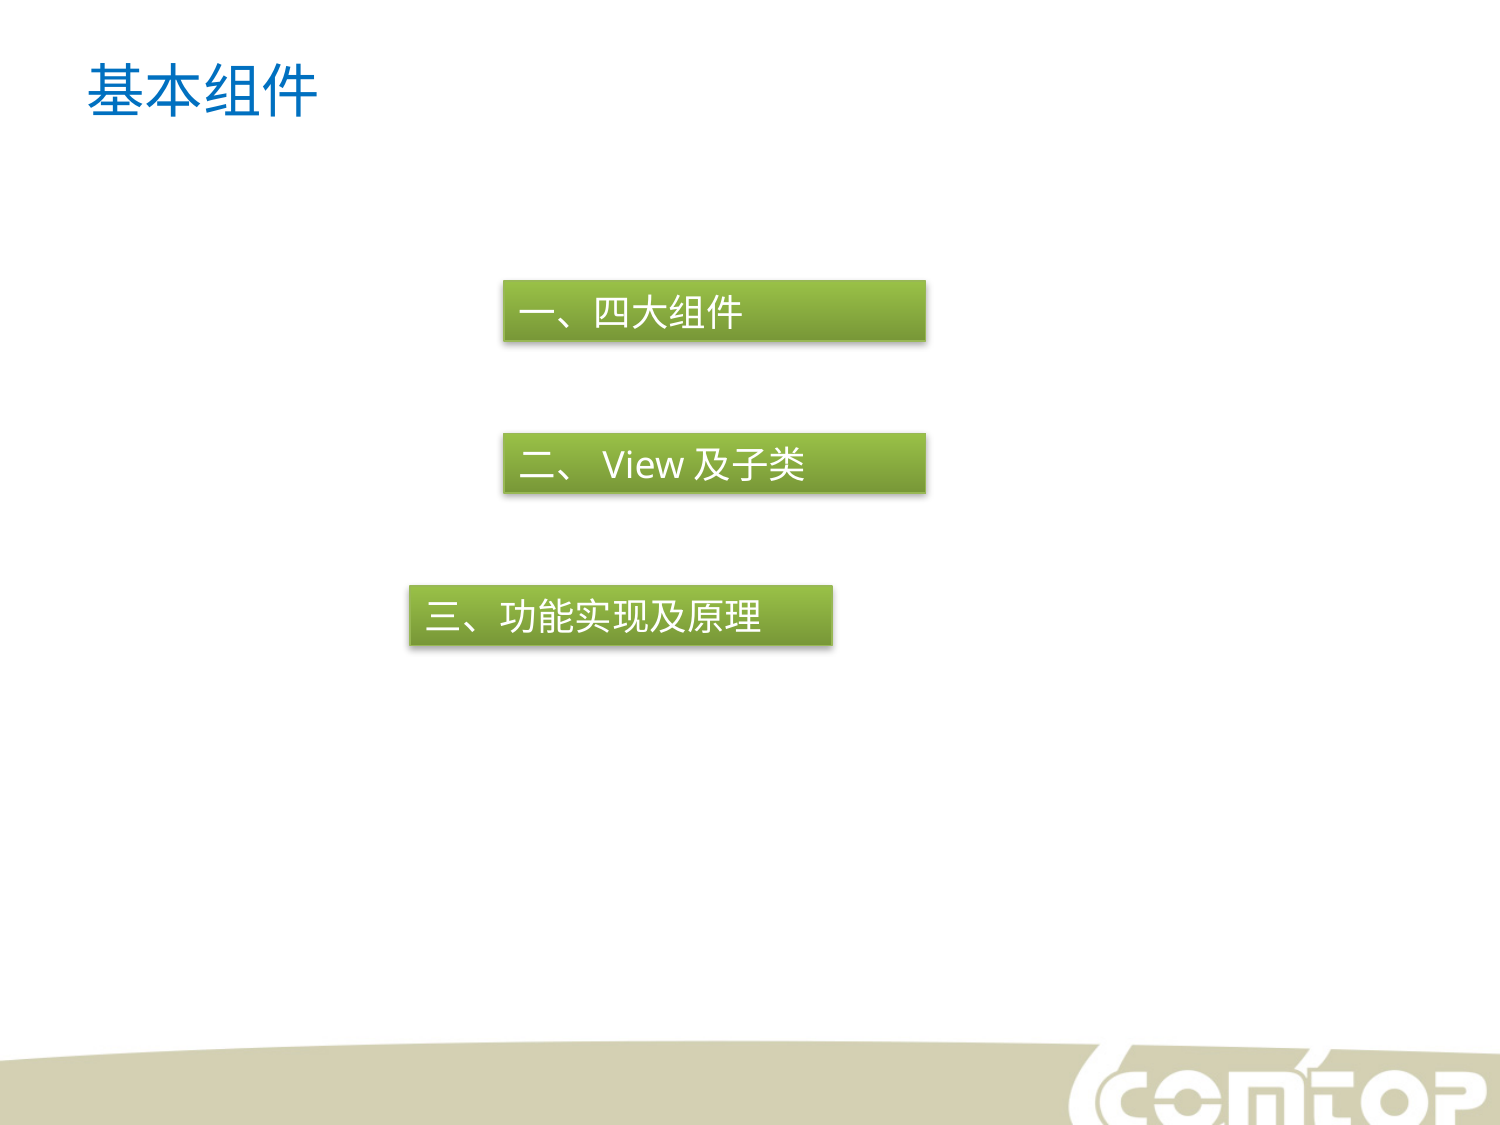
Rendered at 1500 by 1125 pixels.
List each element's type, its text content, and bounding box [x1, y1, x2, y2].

text_box 三、功能实现及原理 [409, 585, 833, 646]
text_box 二、View及子类 [503, 433, 926, 494]
text_box 基本组件 [71, 46, 335, 132]
picture [0, 0, 1500, 1125]
text_box 一、四大组件 [503, 280, 926, 342]
